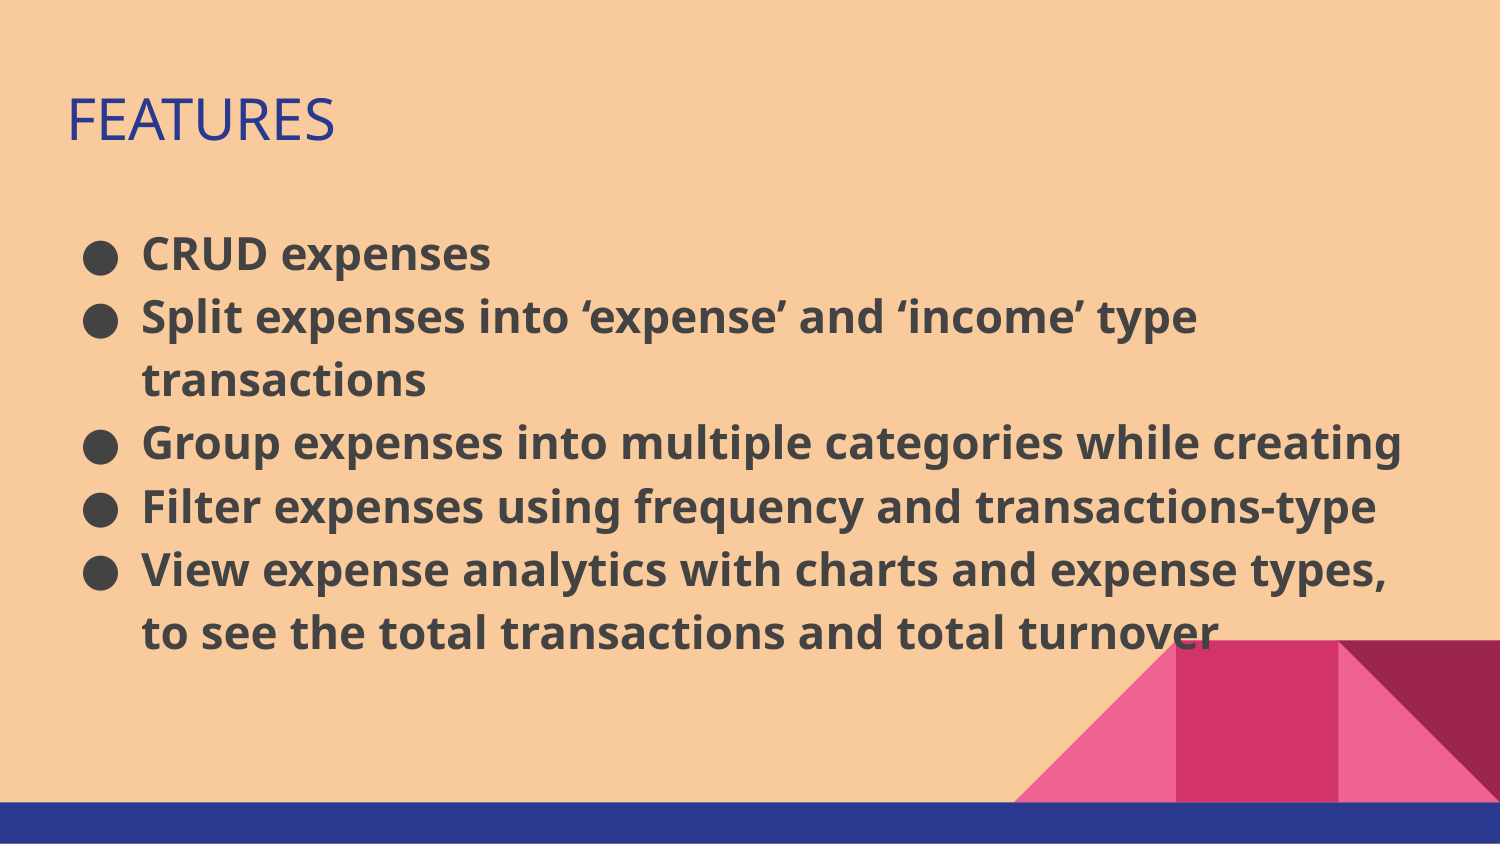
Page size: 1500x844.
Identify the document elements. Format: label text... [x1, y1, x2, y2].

list CRUD expenses Split expenses into ‘expense’ and ‘income’ type transactions Group expenses into multiple categories while creating Filter expenses using frequency and transactions-type View expense analytics with charts and expense types, to see the total transactions and total turnover [51, 201, 1449, 750]
title FEATURES [51, 67, 1449, 167]
